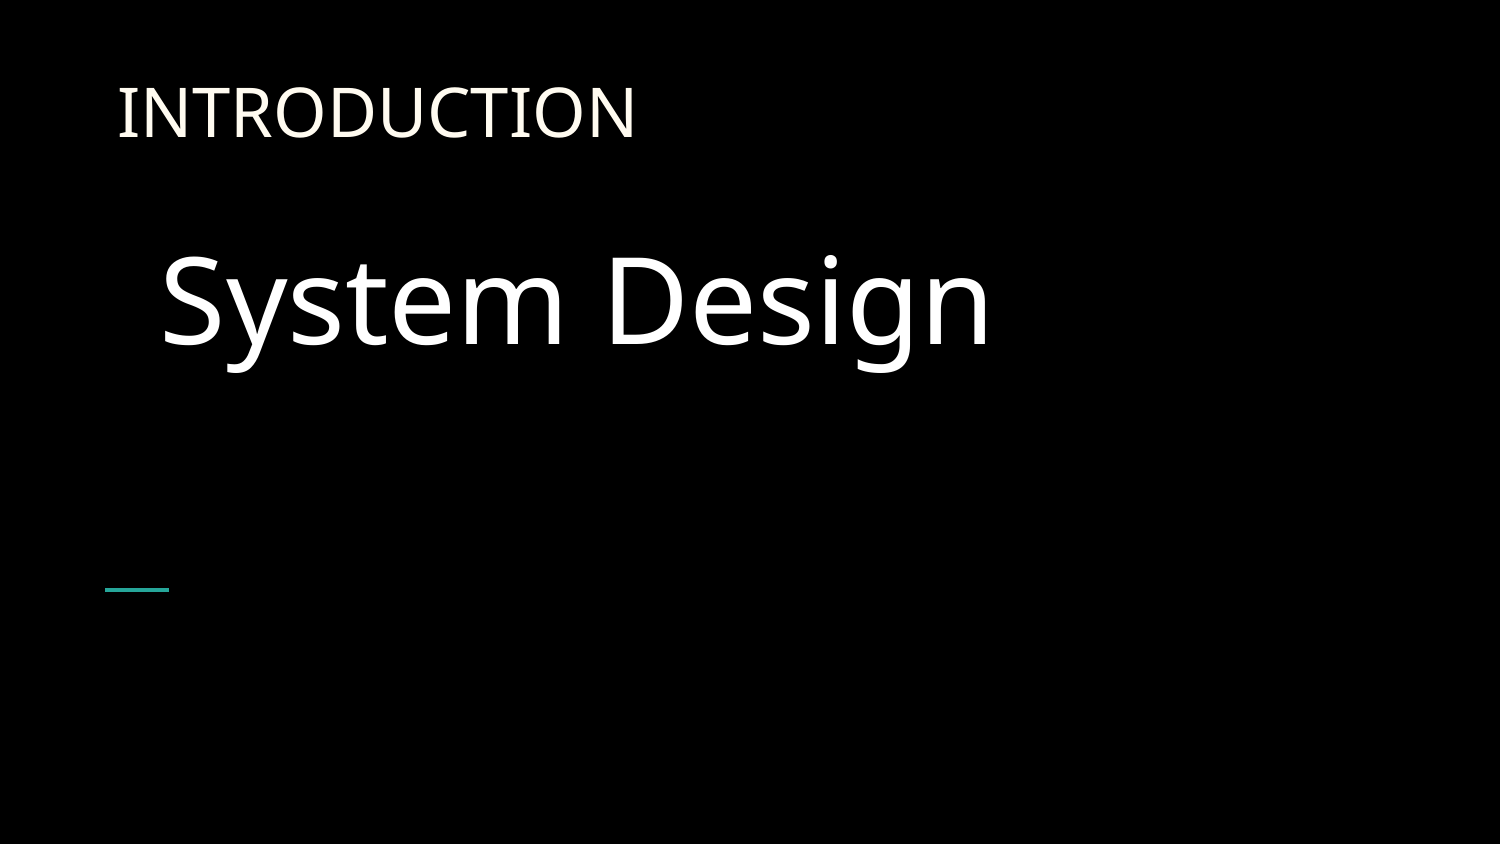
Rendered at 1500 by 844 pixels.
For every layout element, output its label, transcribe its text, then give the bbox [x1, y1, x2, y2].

text_box =System Design [84, 208, 1320, 384]
title INTRODUCTION [102, 53, 1434, 168]
